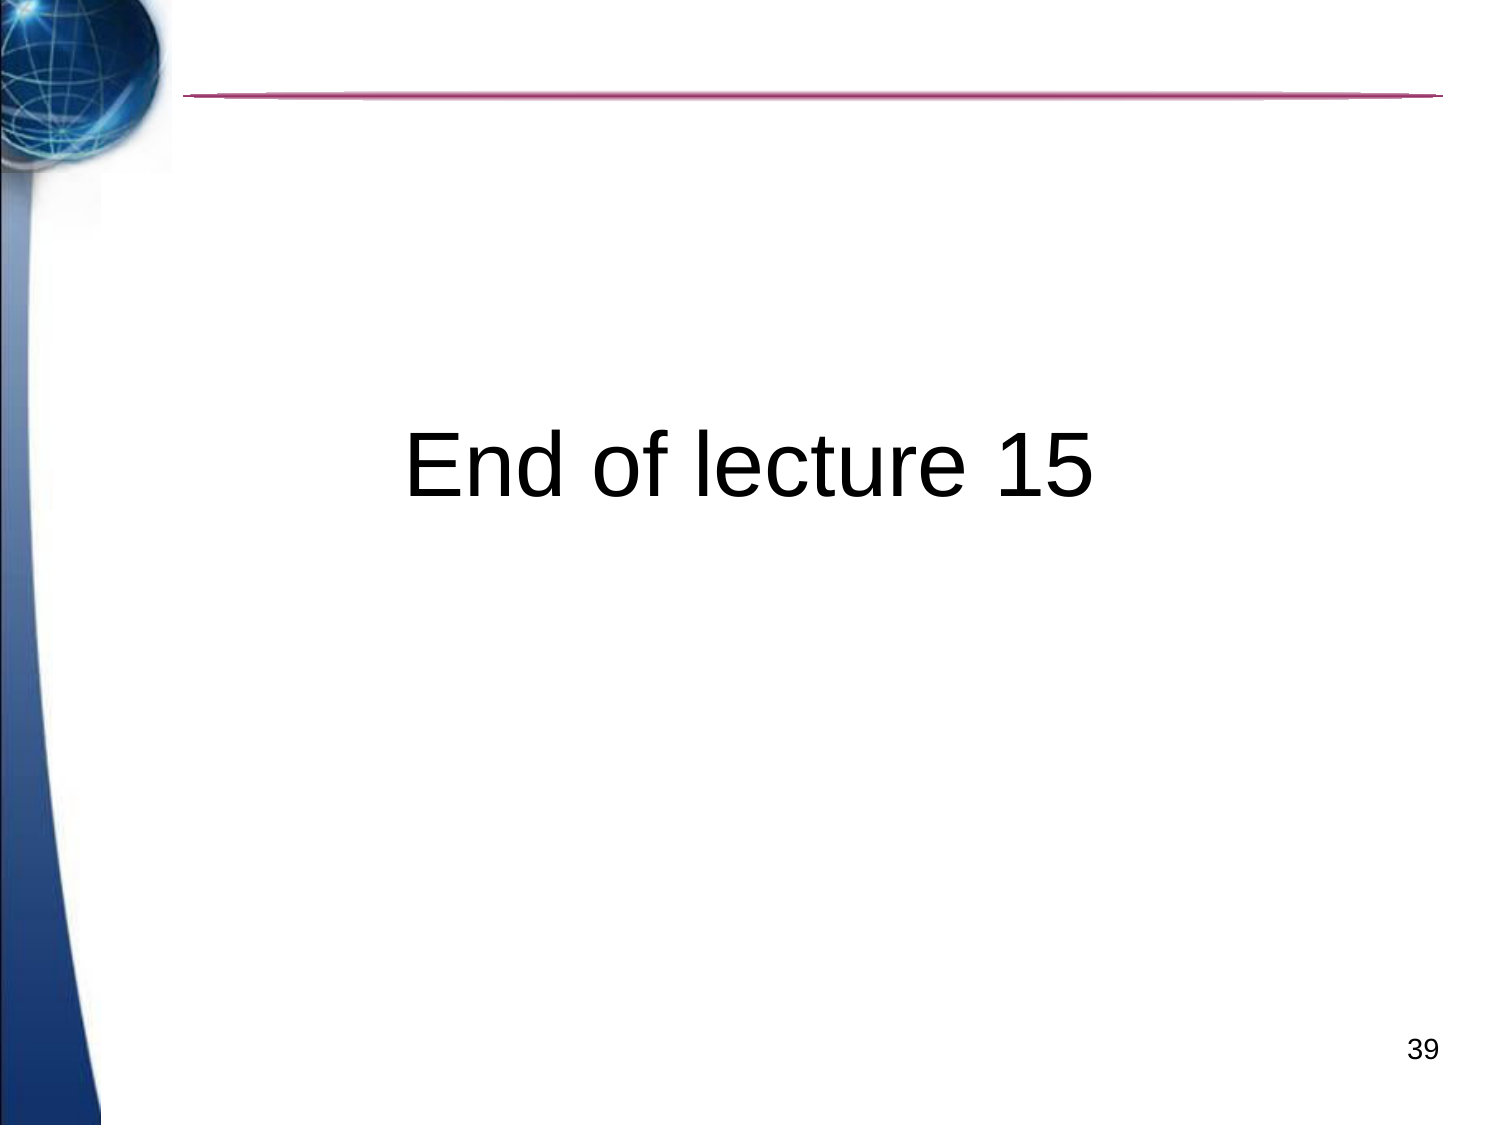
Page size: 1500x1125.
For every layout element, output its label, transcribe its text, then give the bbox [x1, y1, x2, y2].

picture [0, 0, 172, 1125]
slide_number 39 [1104, 1022, 1455, 1092]
title End of lecture 15 [75, 397, 1425, 585]
